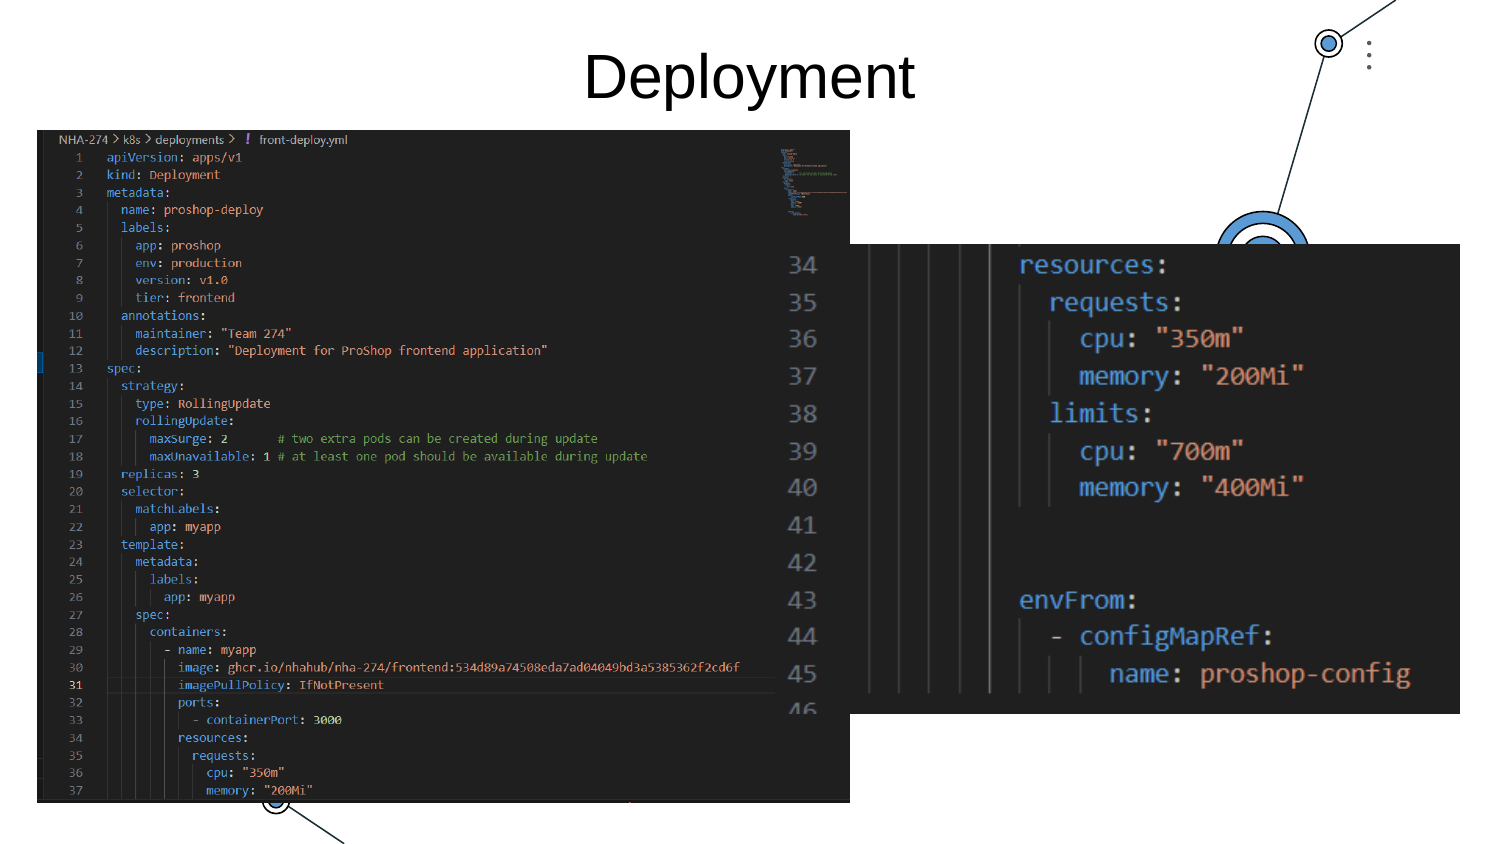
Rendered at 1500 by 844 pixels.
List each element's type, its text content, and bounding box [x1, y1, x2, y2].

picture [36, 130, 1460, 803]
text_box Deployment [0, 28, 1500, 119]
